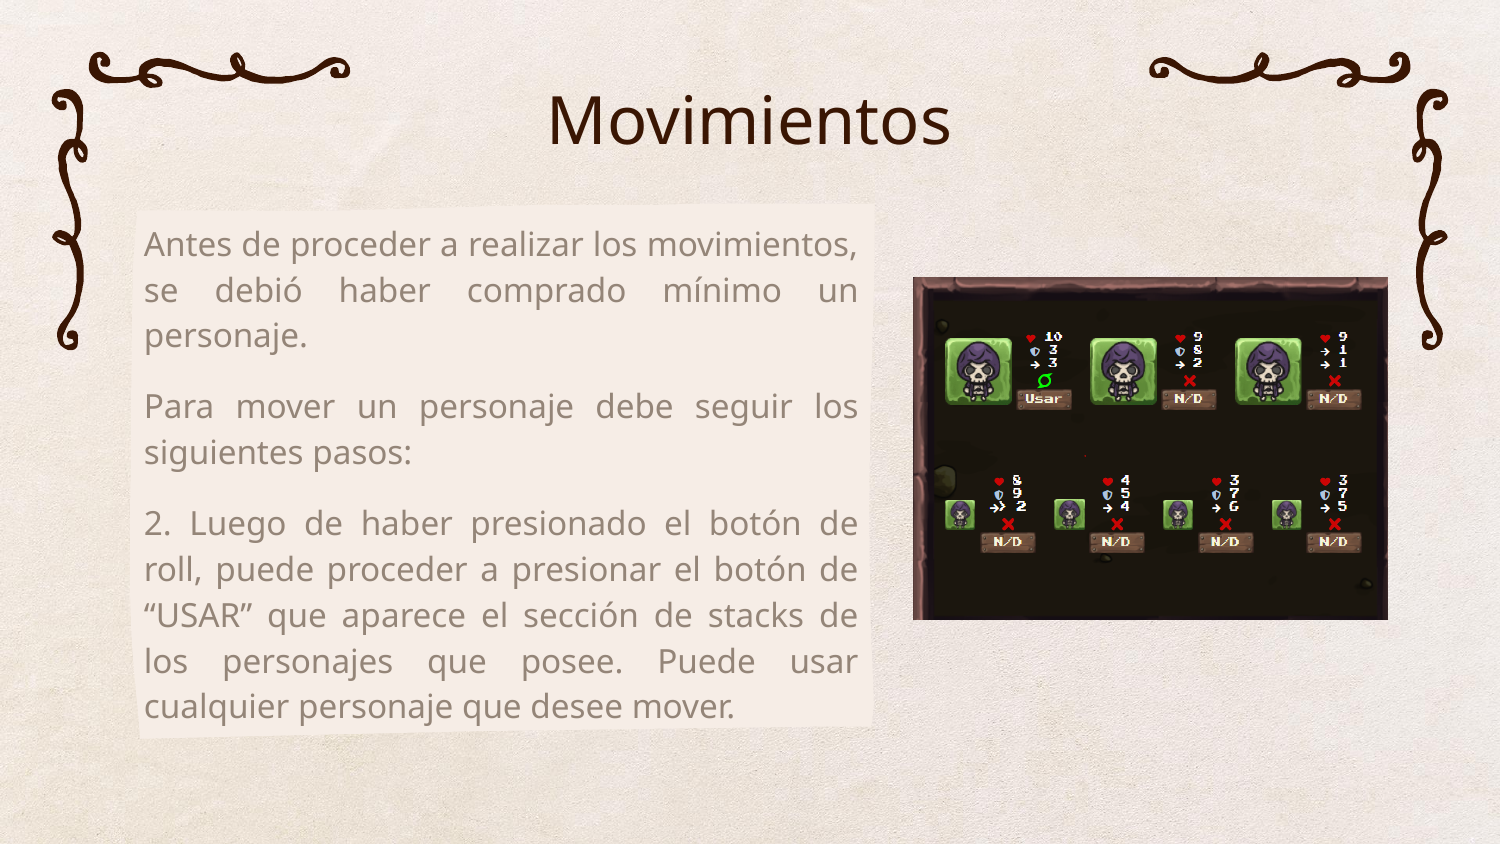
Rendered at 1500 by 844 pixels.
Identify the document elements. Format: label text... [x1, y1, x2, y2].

title Movimientos [117, 88, 1383, 148]
text_box Antes de proceder a realizar los movimientos, se debió haber comprado mínimo un personaje. Para mover un personaje debe seguir los siguientes pasos: 2. Luego de haber presionado el botón de roll, puede proceder a presionar el botón de “USAR” que aparece el sección de stacks de los personajes que posee. Puede usar cualquier personaje que desee mover. [129, 203, 875, 739]
picture [0, 0, 1500, 844]
